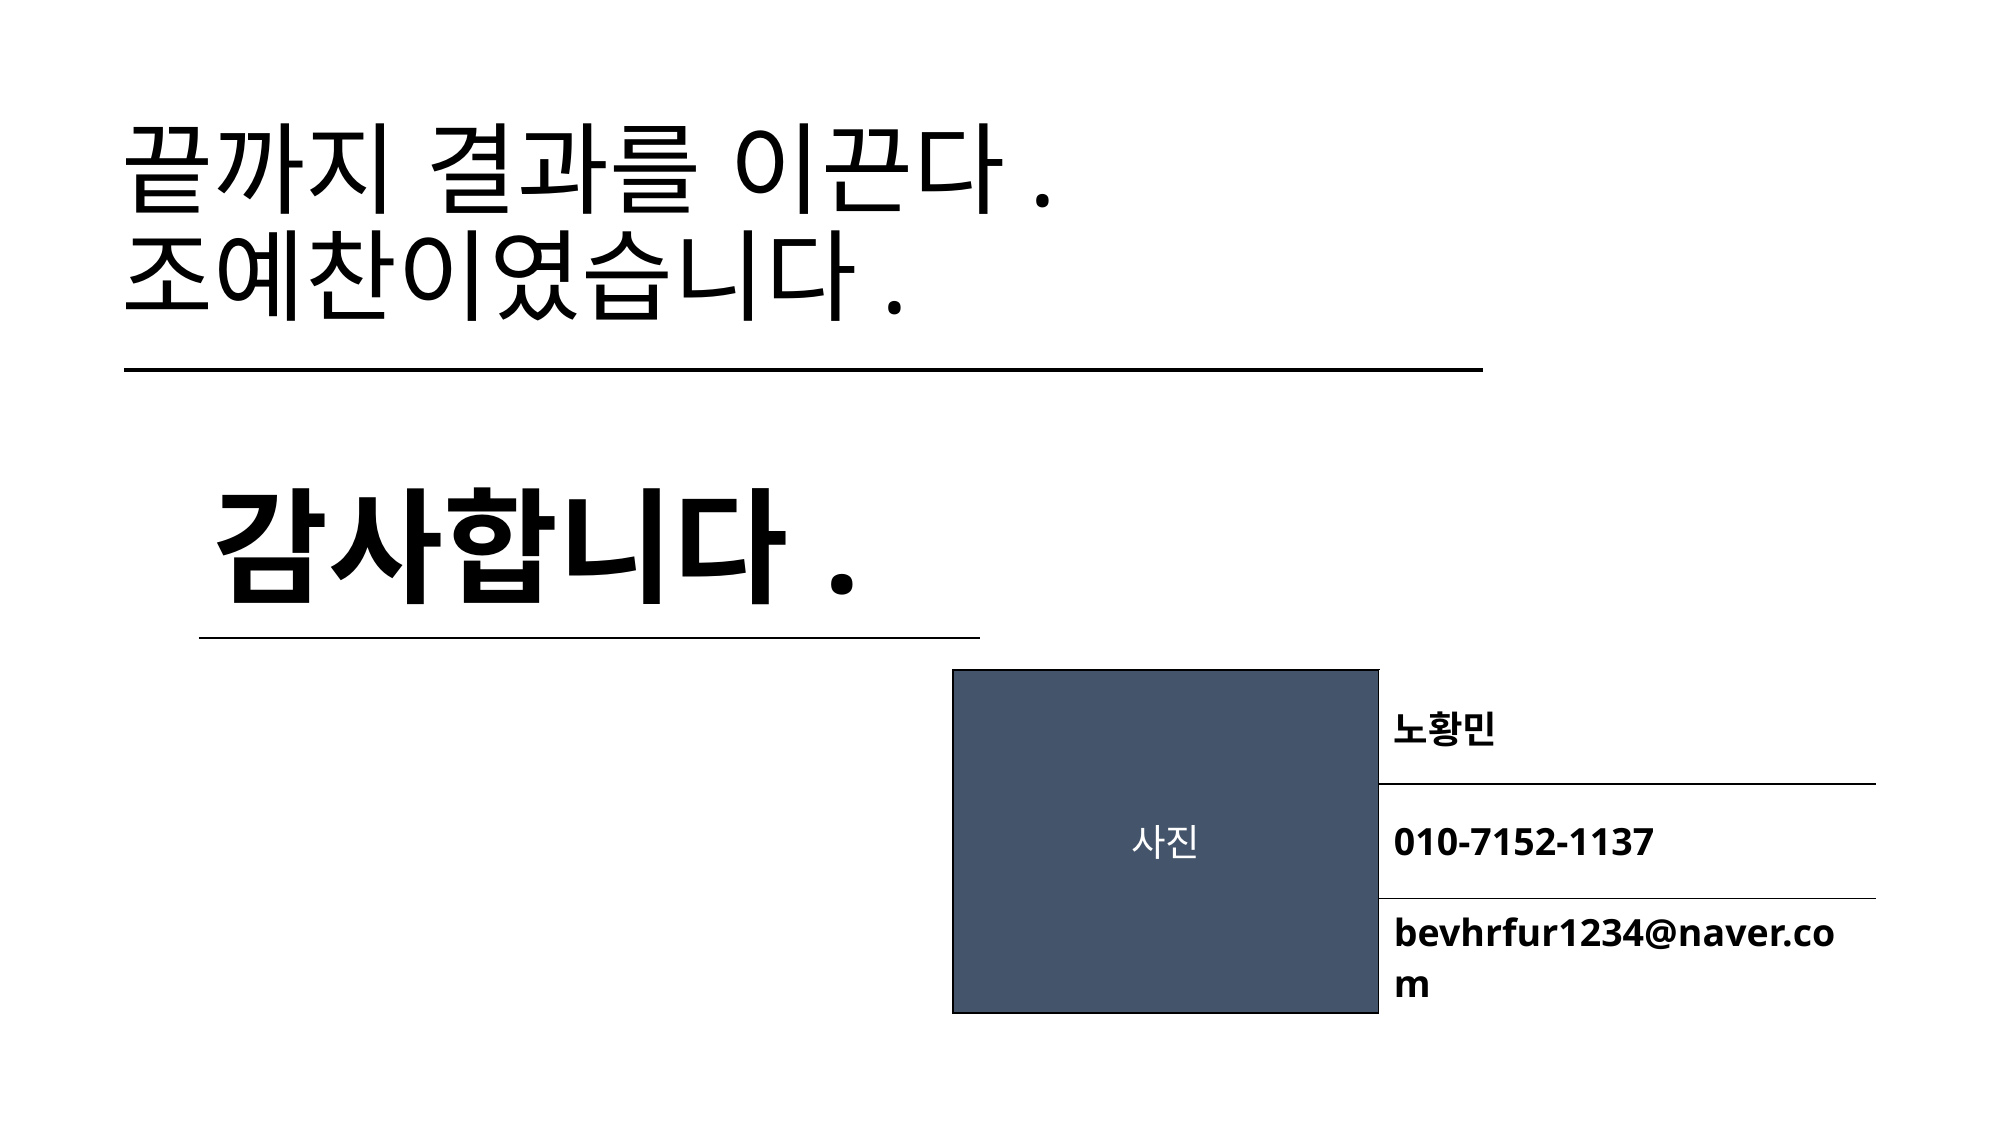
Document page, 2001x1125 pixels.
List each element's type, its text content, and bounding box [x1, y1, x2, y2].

table_cell bevhrfur1234@naver.com [1379, 899, 1876, 1016]
text_box 사진 [952, 669, 1380, 1014]
table_cell 010-7152-1137 [1379, 785, 1876, 898]
table_header 감사합니다. [199, 441, 980, 637]
table_header 노황민 [1379, 670, 1876, 783]
title 끝까지 결과를 이끈다. 조예찬이였습니다. [106, 112, 1850, 455]
